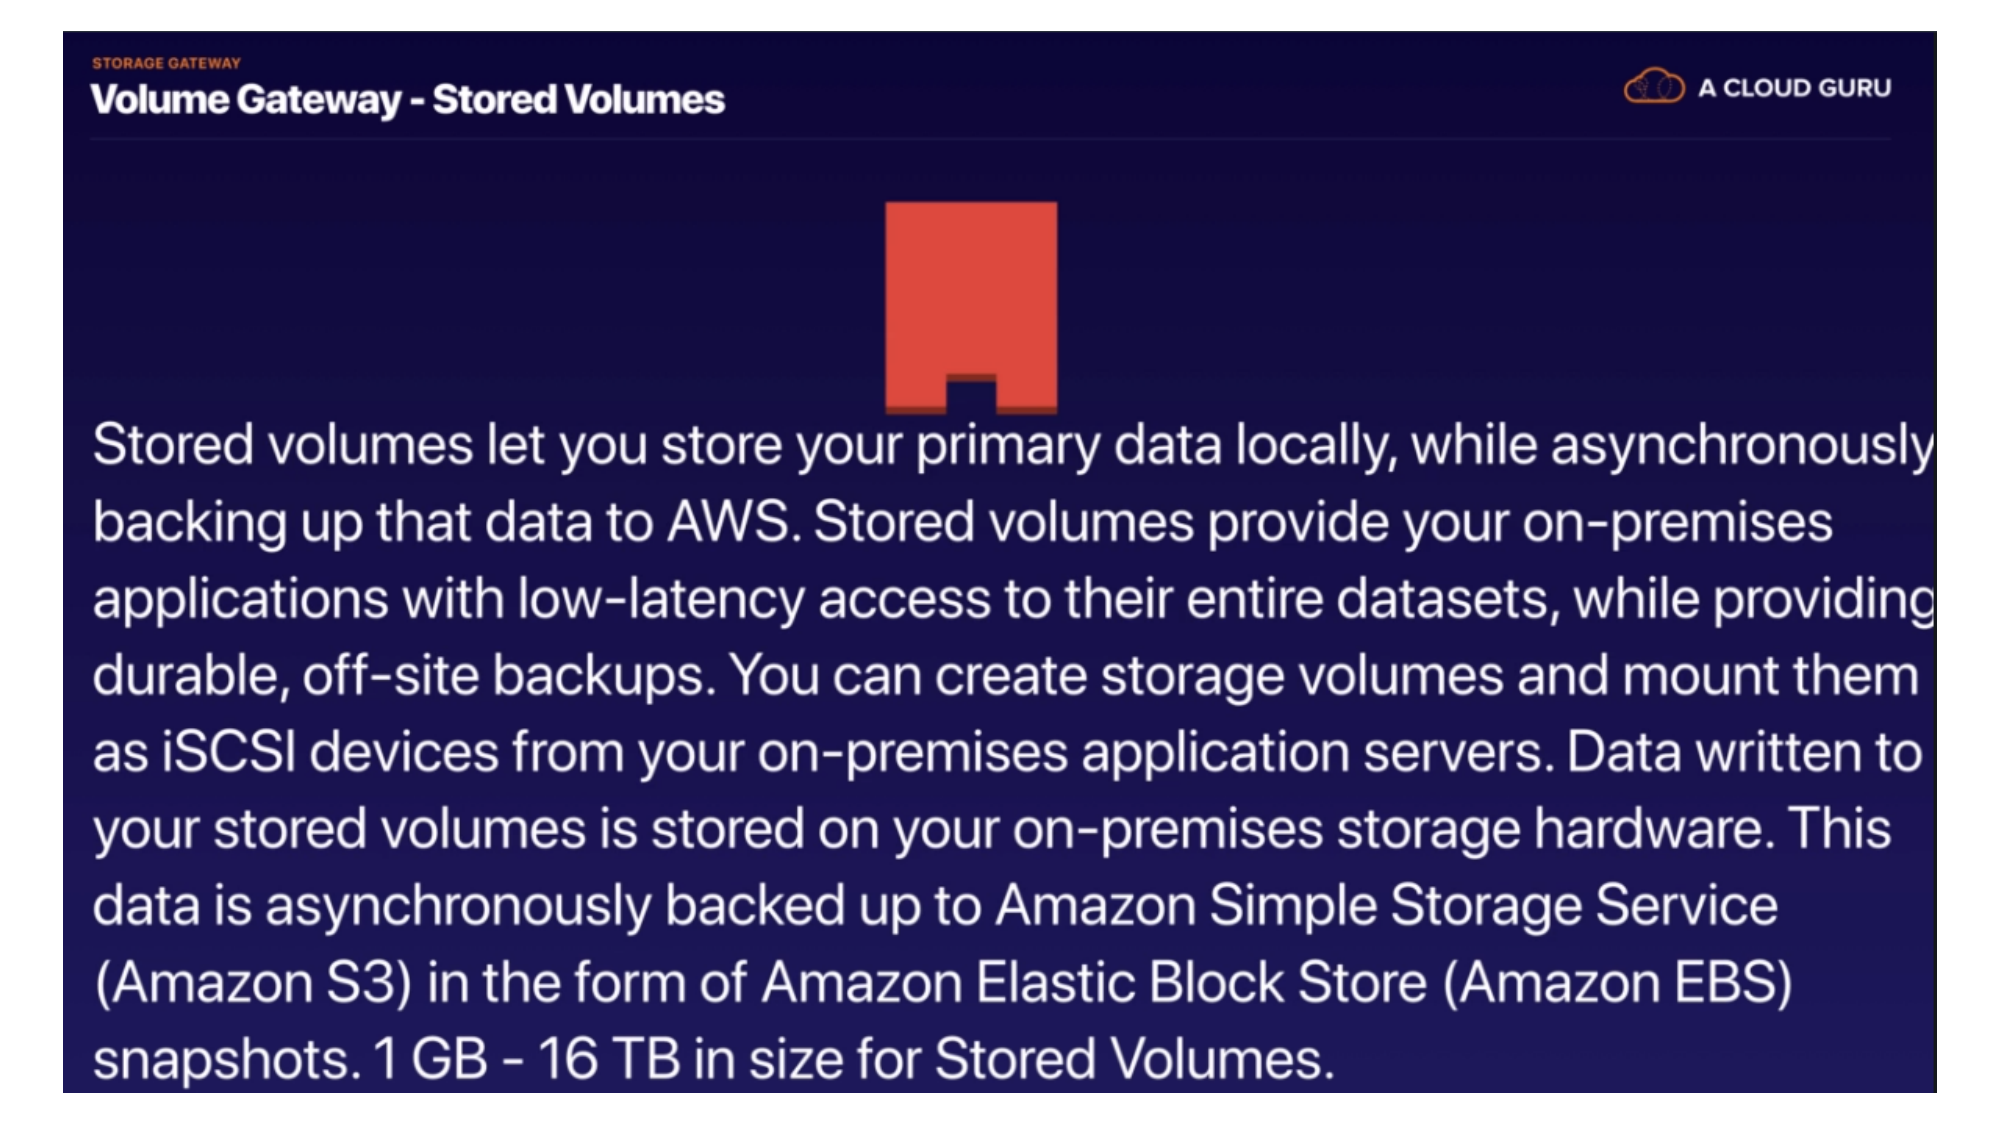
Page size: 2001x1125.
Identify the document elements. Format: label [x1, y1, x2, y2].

picture [63, 31, 1937, 1093]
